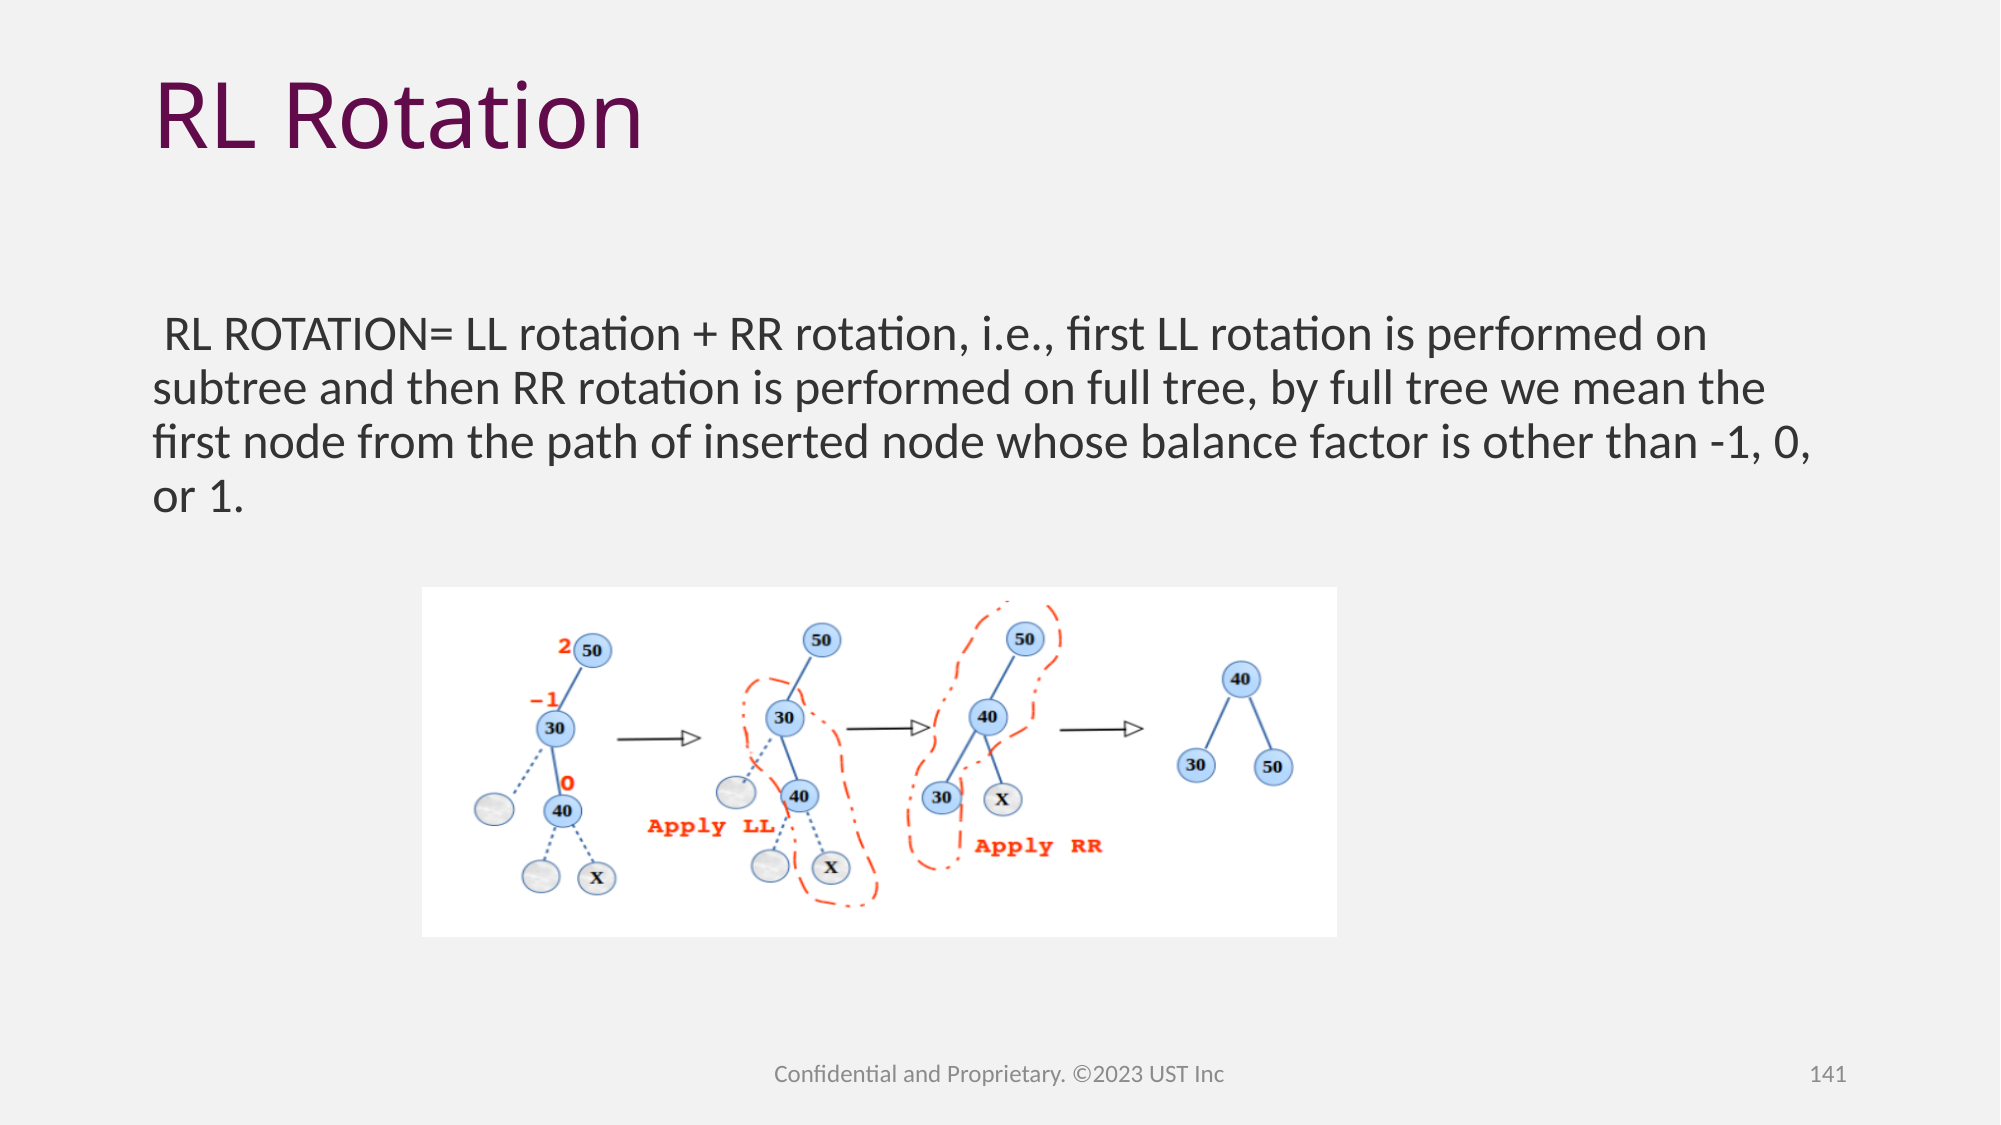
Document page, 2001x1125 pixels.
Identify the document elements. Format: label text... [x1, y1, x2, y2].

list RL ROTATION= LL rotation + RR rotation, i.e., first LL rotation is performed on subtree and then RR rotation is performed on full tree, by full tree we mean the first node from the path of inserted node whose balance factor is other than -1, 0, or 1. [137, 299, 1863, 1014]
footer Confidential and Proprietary. ©2023 UST Inc [662, 1042, 1338, 1103]
picture [422, 587, 1337, 938]
slide_number 141 [1412, 1042, 1863, 1103]
title RL Rotation [137, 59, 1863, 278]
